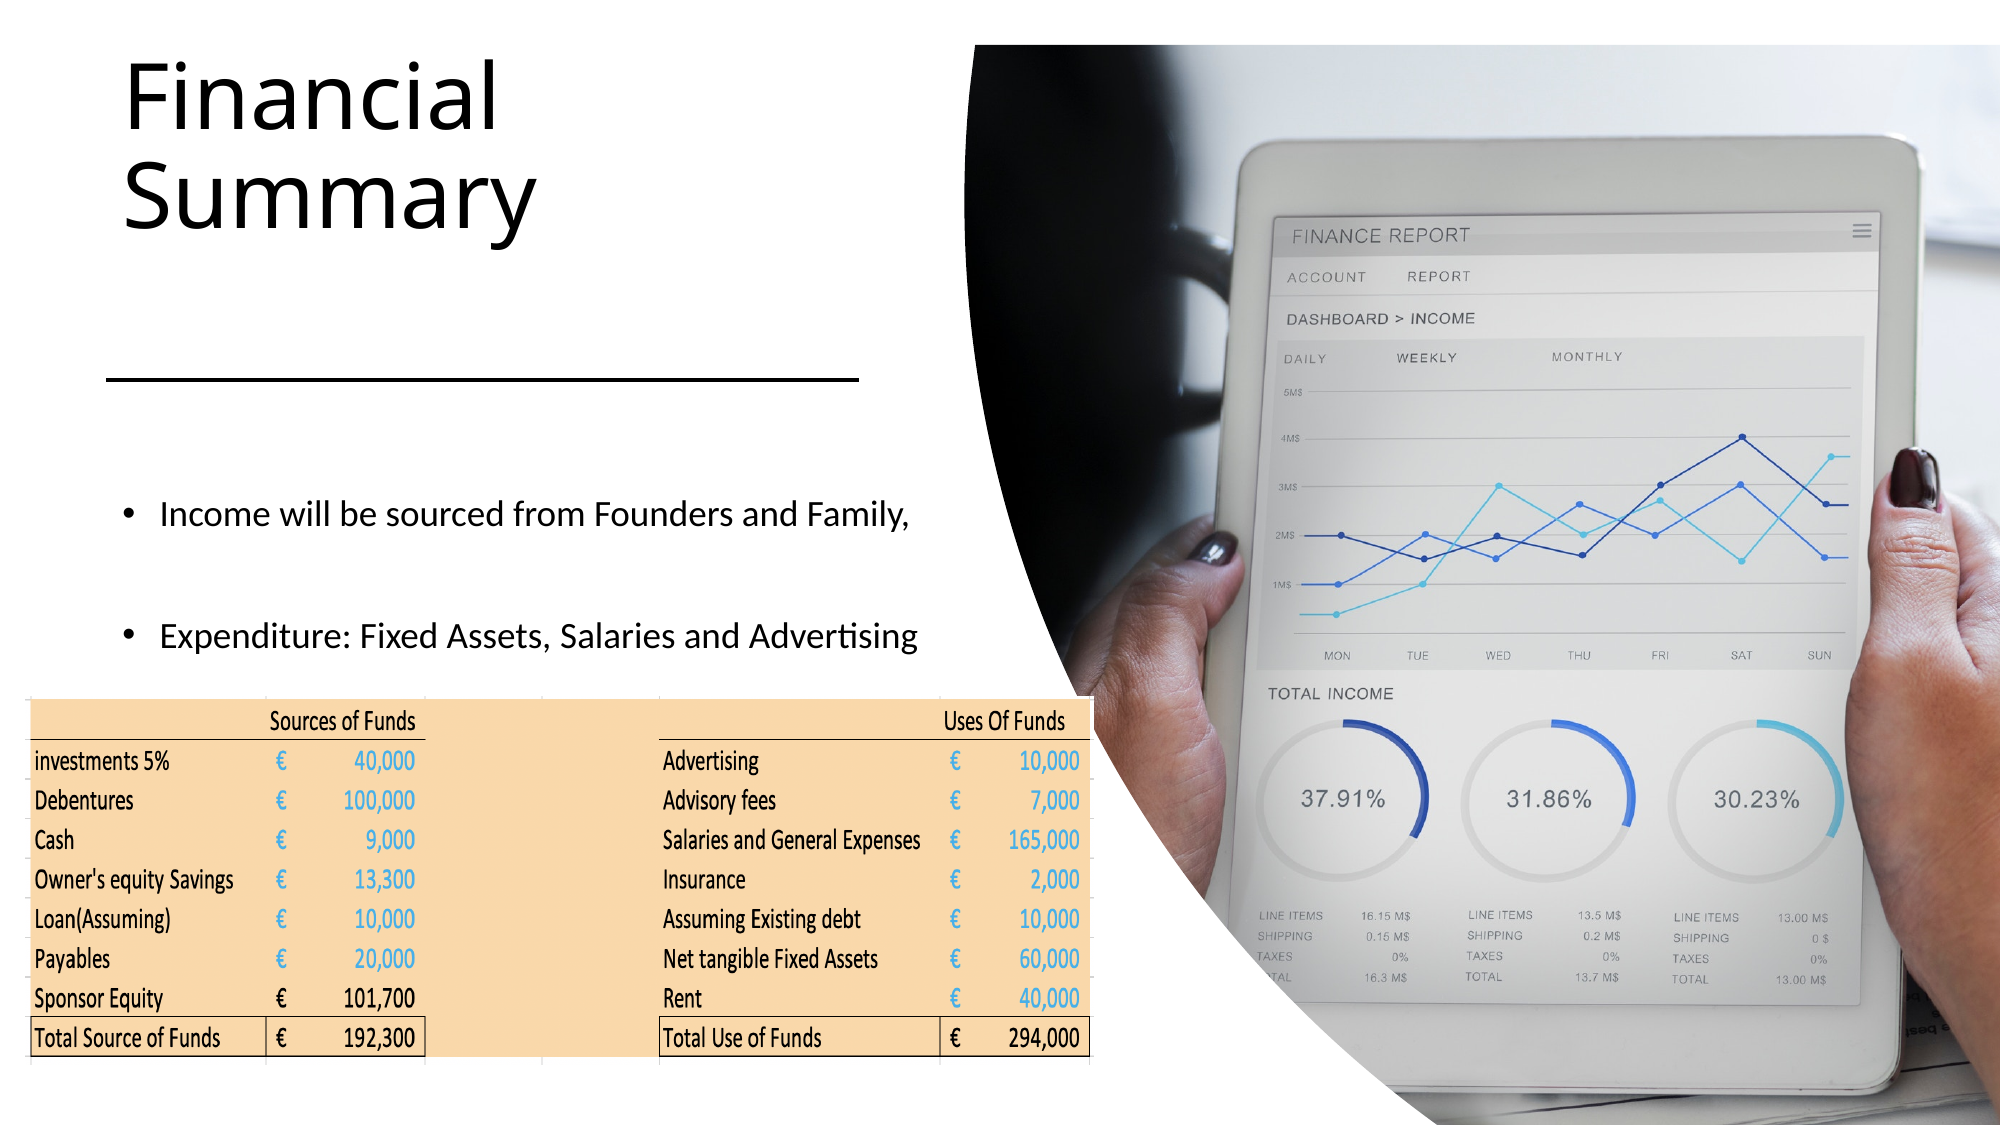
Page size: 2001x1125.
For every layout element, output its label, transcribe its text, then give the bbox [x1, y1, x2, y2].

list Income will be sourced from Founders and Family, Expenditure: Fixed Assets, Salaries and Advertising [107, 422, 964, 665]
picture [25, 44, 2000, 1125]
title Financial Summary [107, 5, 948, 294]
